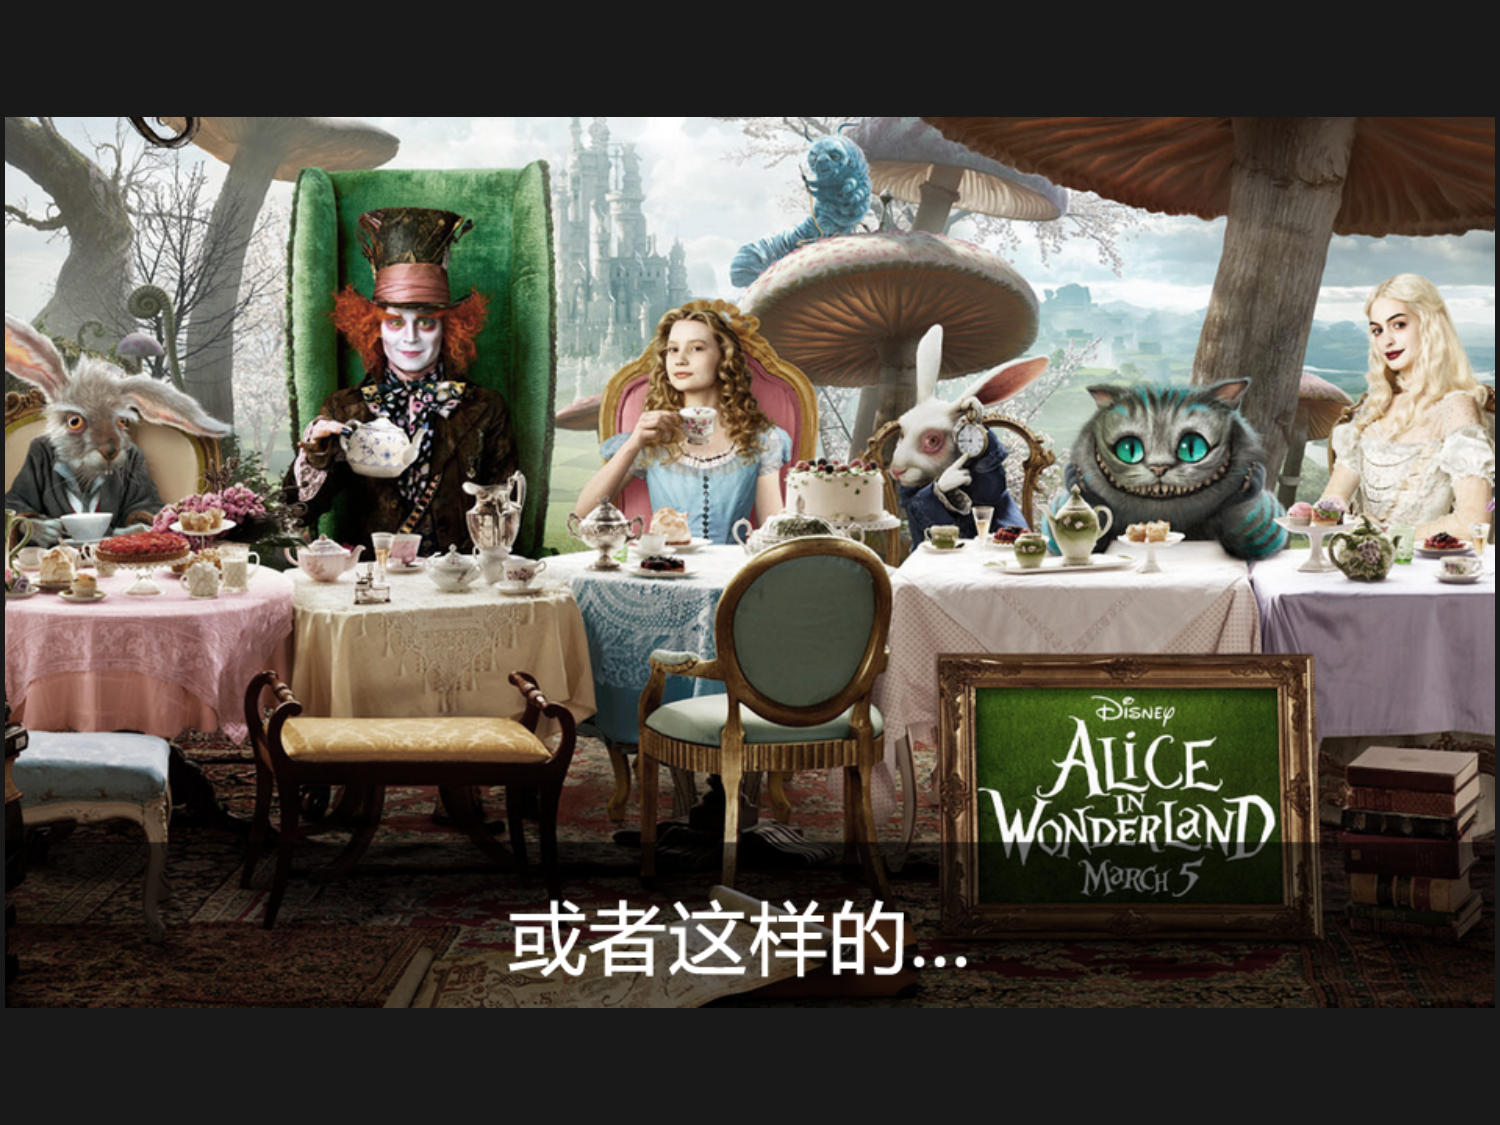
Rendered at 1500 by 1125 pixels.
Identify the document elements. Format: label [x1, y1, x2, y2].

picture [5, 116, 1495, 1008]
